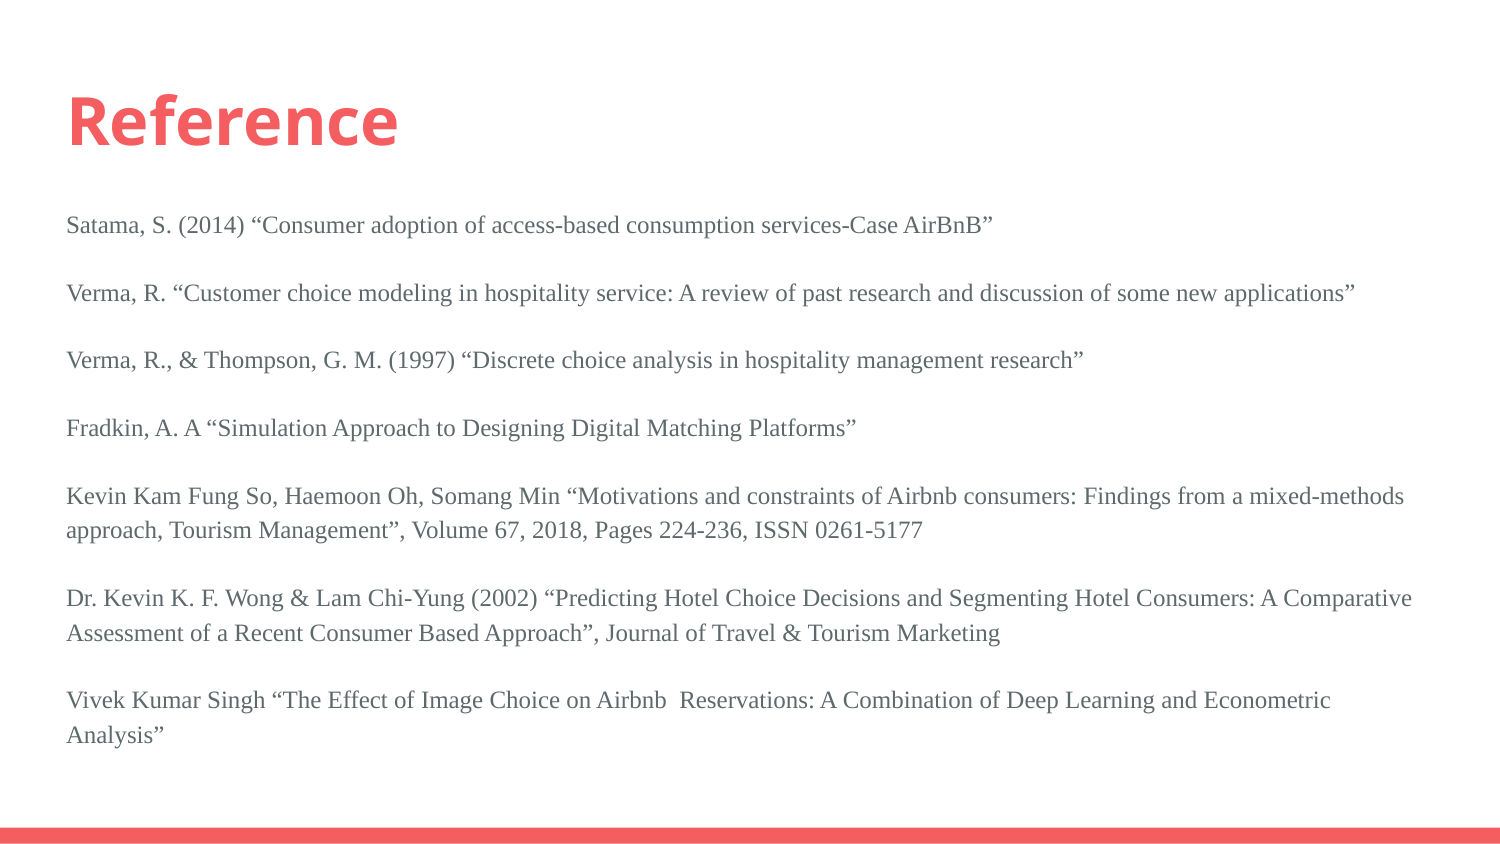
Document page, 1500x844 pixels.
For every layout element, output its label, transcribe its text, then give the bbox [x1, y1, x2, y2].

list Satama, S. (2014) “Consumer adoption of access-based consumption services-Case AirBnB” Verma, R. “Customer choice modeling in hospitality service: A review of past research and discussion of some new applications” Verma, R., & Thompson, G. M. (1997) “Discrete choice analysis in hospitality management research” Fradkin, A. A “Simulation Approach to Designing Digital Matching Platforms” Kevin Kam Fung So, Haemoon Oh, Somang Min “Motivations and constraints of Airbnb consumers: Findings from a mixed-methods approach, Tourism Management”, Volume 67, 2018, Pages 224-236, ISSN 0261-5177 Dr. Kevin K. F. Wong & Lam Chi-Yung (2002) “Predicting Hotel Choice Decisions and Segmenting Hotel Consumers: A Comparative Assessment of a Recent Consumer Based Approach”, Journal of Travel & Tourism Marketing Vivek Kumar Singh “The Effect of Image Choice on Airbnb Reservations: A Combination of Deep Learning and Econometric Analysis” [51, 189, 1449, 765]
title Reference [51, 64, 1449, 167]
